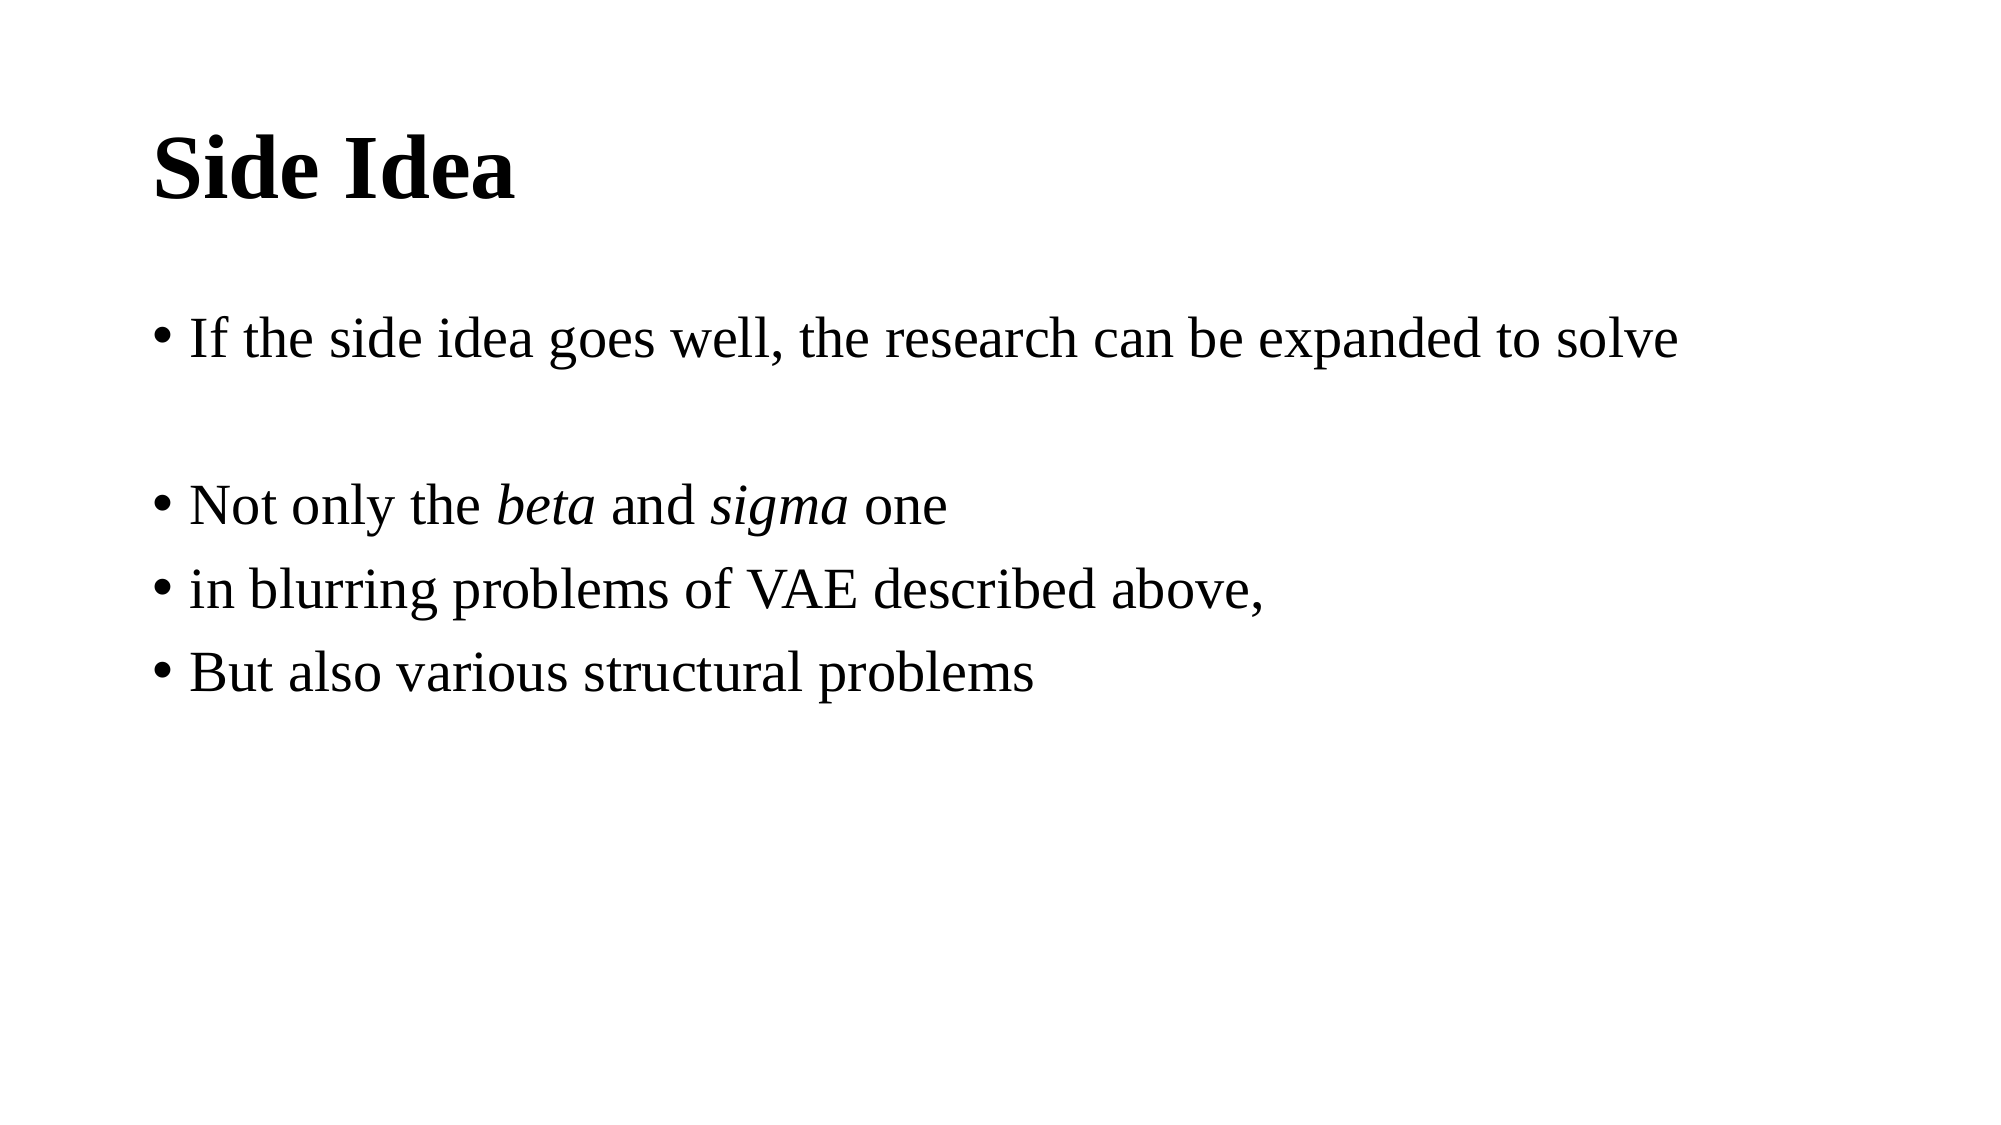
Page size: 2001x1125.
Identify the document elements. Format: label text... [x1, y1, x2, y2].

title Side Idea [137, 59, 1863, 278]
list If the side idea goes well, the research can be expanded to solve Not only the beta and sigma one in blurring problems of VAE described above, But also various structural problems [137, 299, 1863, 1014]
